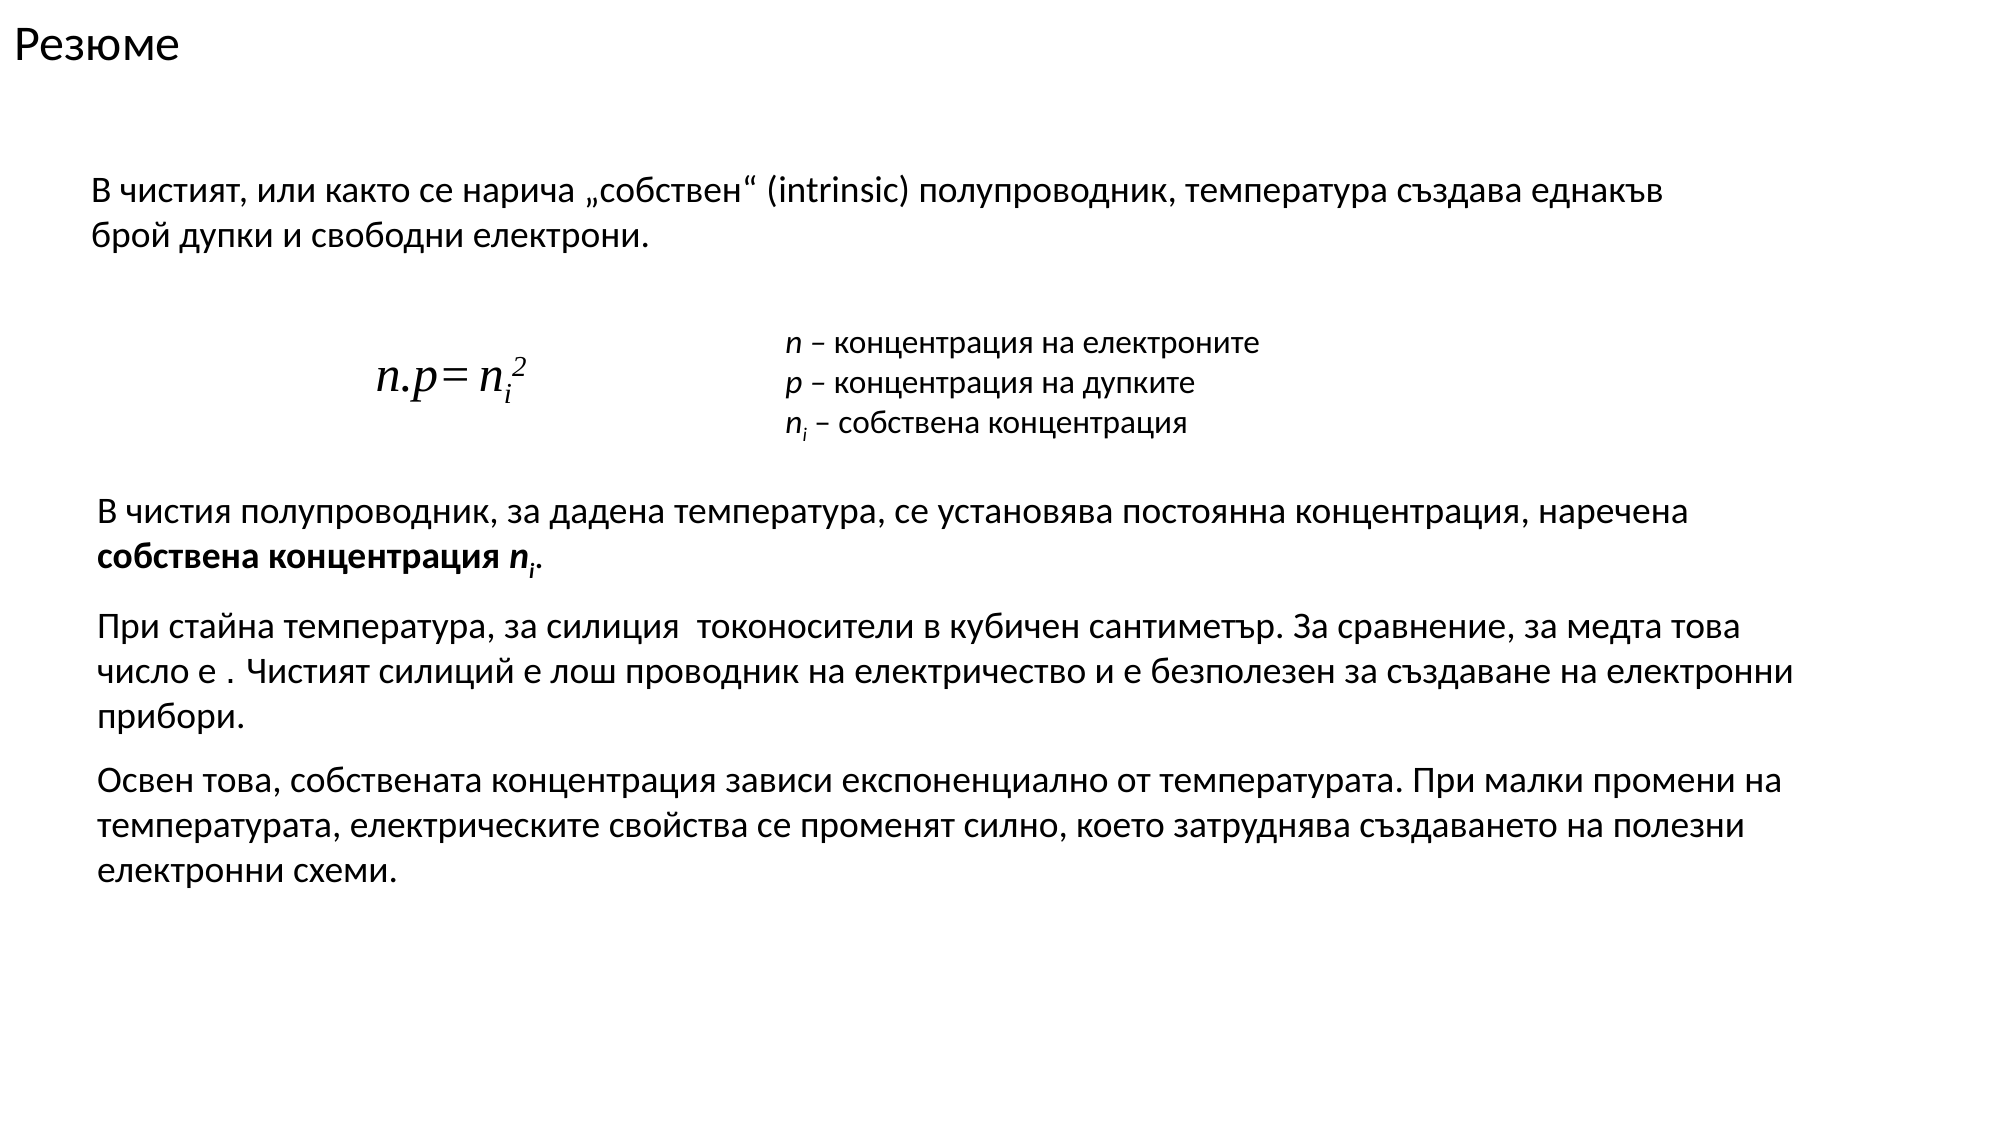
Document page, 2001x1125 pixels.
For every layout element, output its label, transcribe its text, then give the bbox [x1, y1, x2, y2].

text_box В чистият, или както се нарича „собствен“ (intrinsic) полупроводник, температура създава еднакъв брой дупки и свободни електрони. [76, 157, 1724, 397]
text_box n – концентрация на електроните p – концентрация на дупките ni – собствена концентрация [770, 312, 1276, 453]
text_box n.p= ni2 [335, 333, 575, 417]
text_box Резюме [0, 2, 1374, 99]
